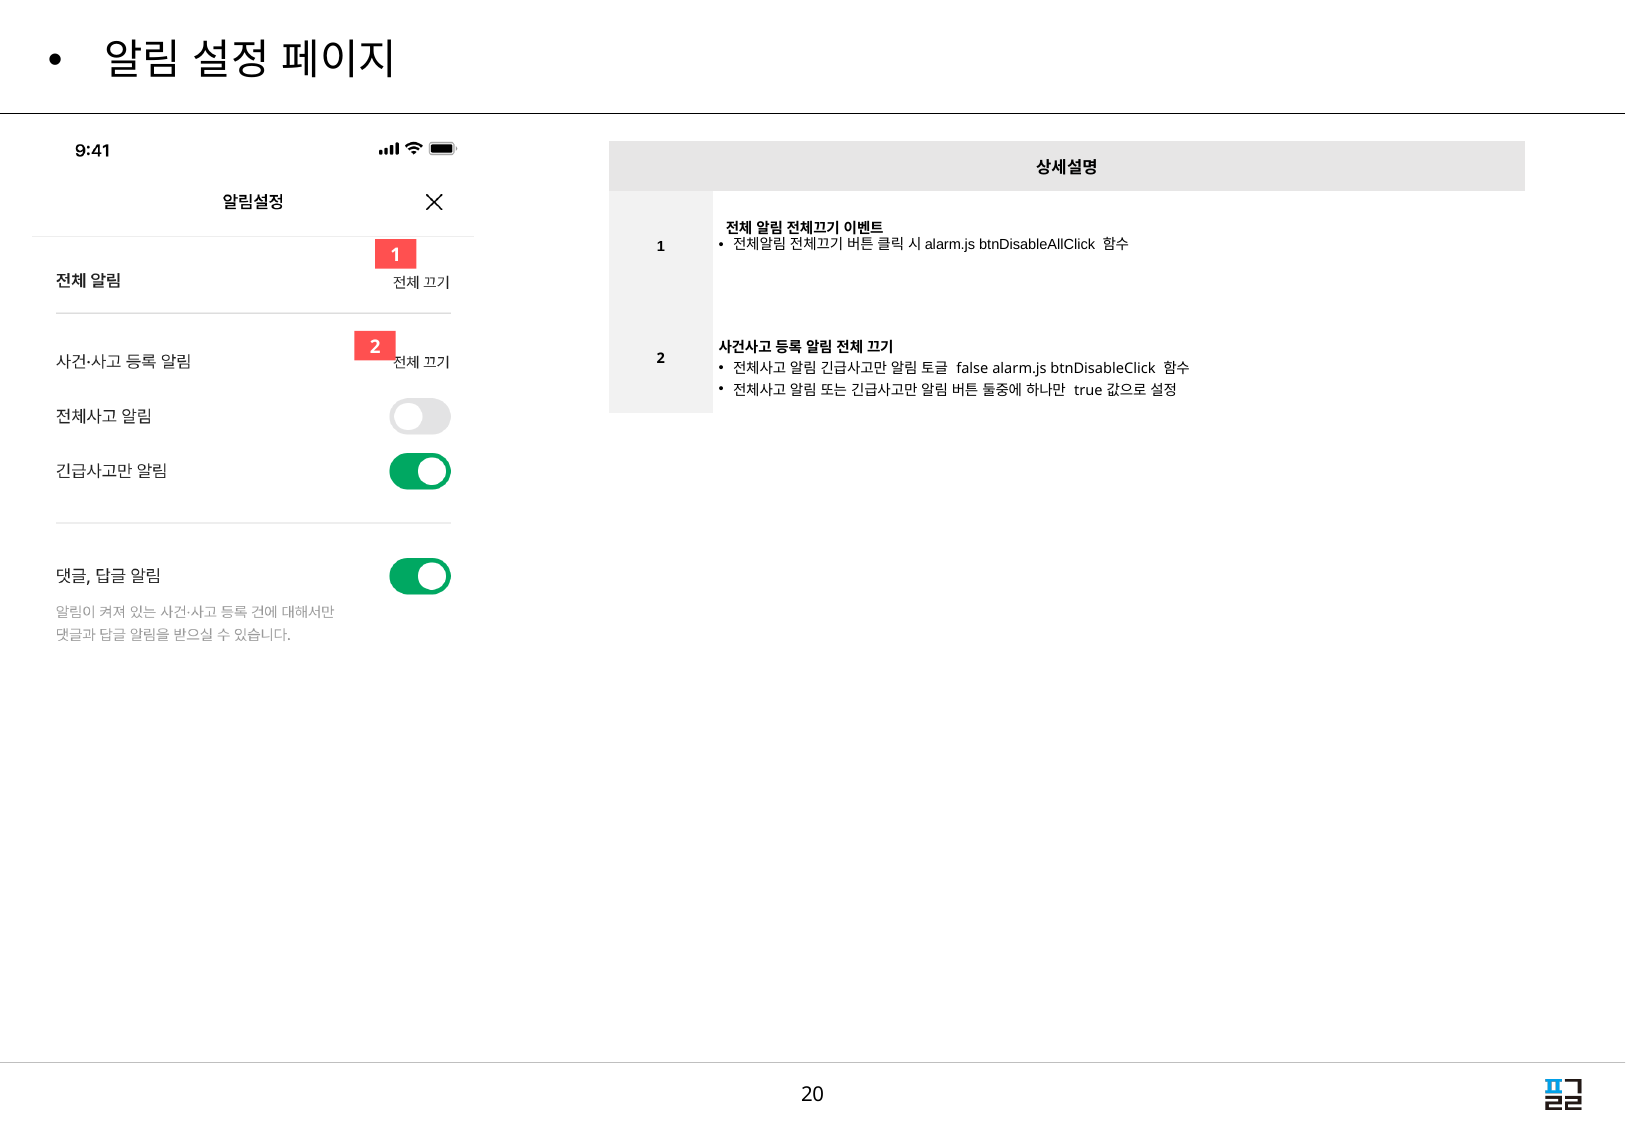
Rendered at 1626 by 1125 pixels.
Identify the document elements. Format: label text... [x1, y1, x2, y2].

table_header 상세설명 [609, 141, 1525, 191]
list 알림 설정 페이지 [32, 25, 1123, 97]
table_cell 1 [609, 191, 713, 302]
table_cell 사건사고 등록 알림 전체 끄기 전체사고 알림 긴급사고만 알림 토글 false alarm.js btnDisableClick 함수 전체사고 알림 또는 긴급사고만 알림 버튼 둘중에 하나만 true값으로 설정 [713, 302, 1525, 413]
picture [1543, 1077, 1583, 1112]
table_cell 전체 알림 전체끄기 이벤트 전체알림 전체끄기 버튼 클릭 시alarm.js btnDisableAllClick 함수 [713, 191, 1525, 302]
picture [32, 122, 474, 1049]
table_cell 2 [609, 302, 713, 413]
